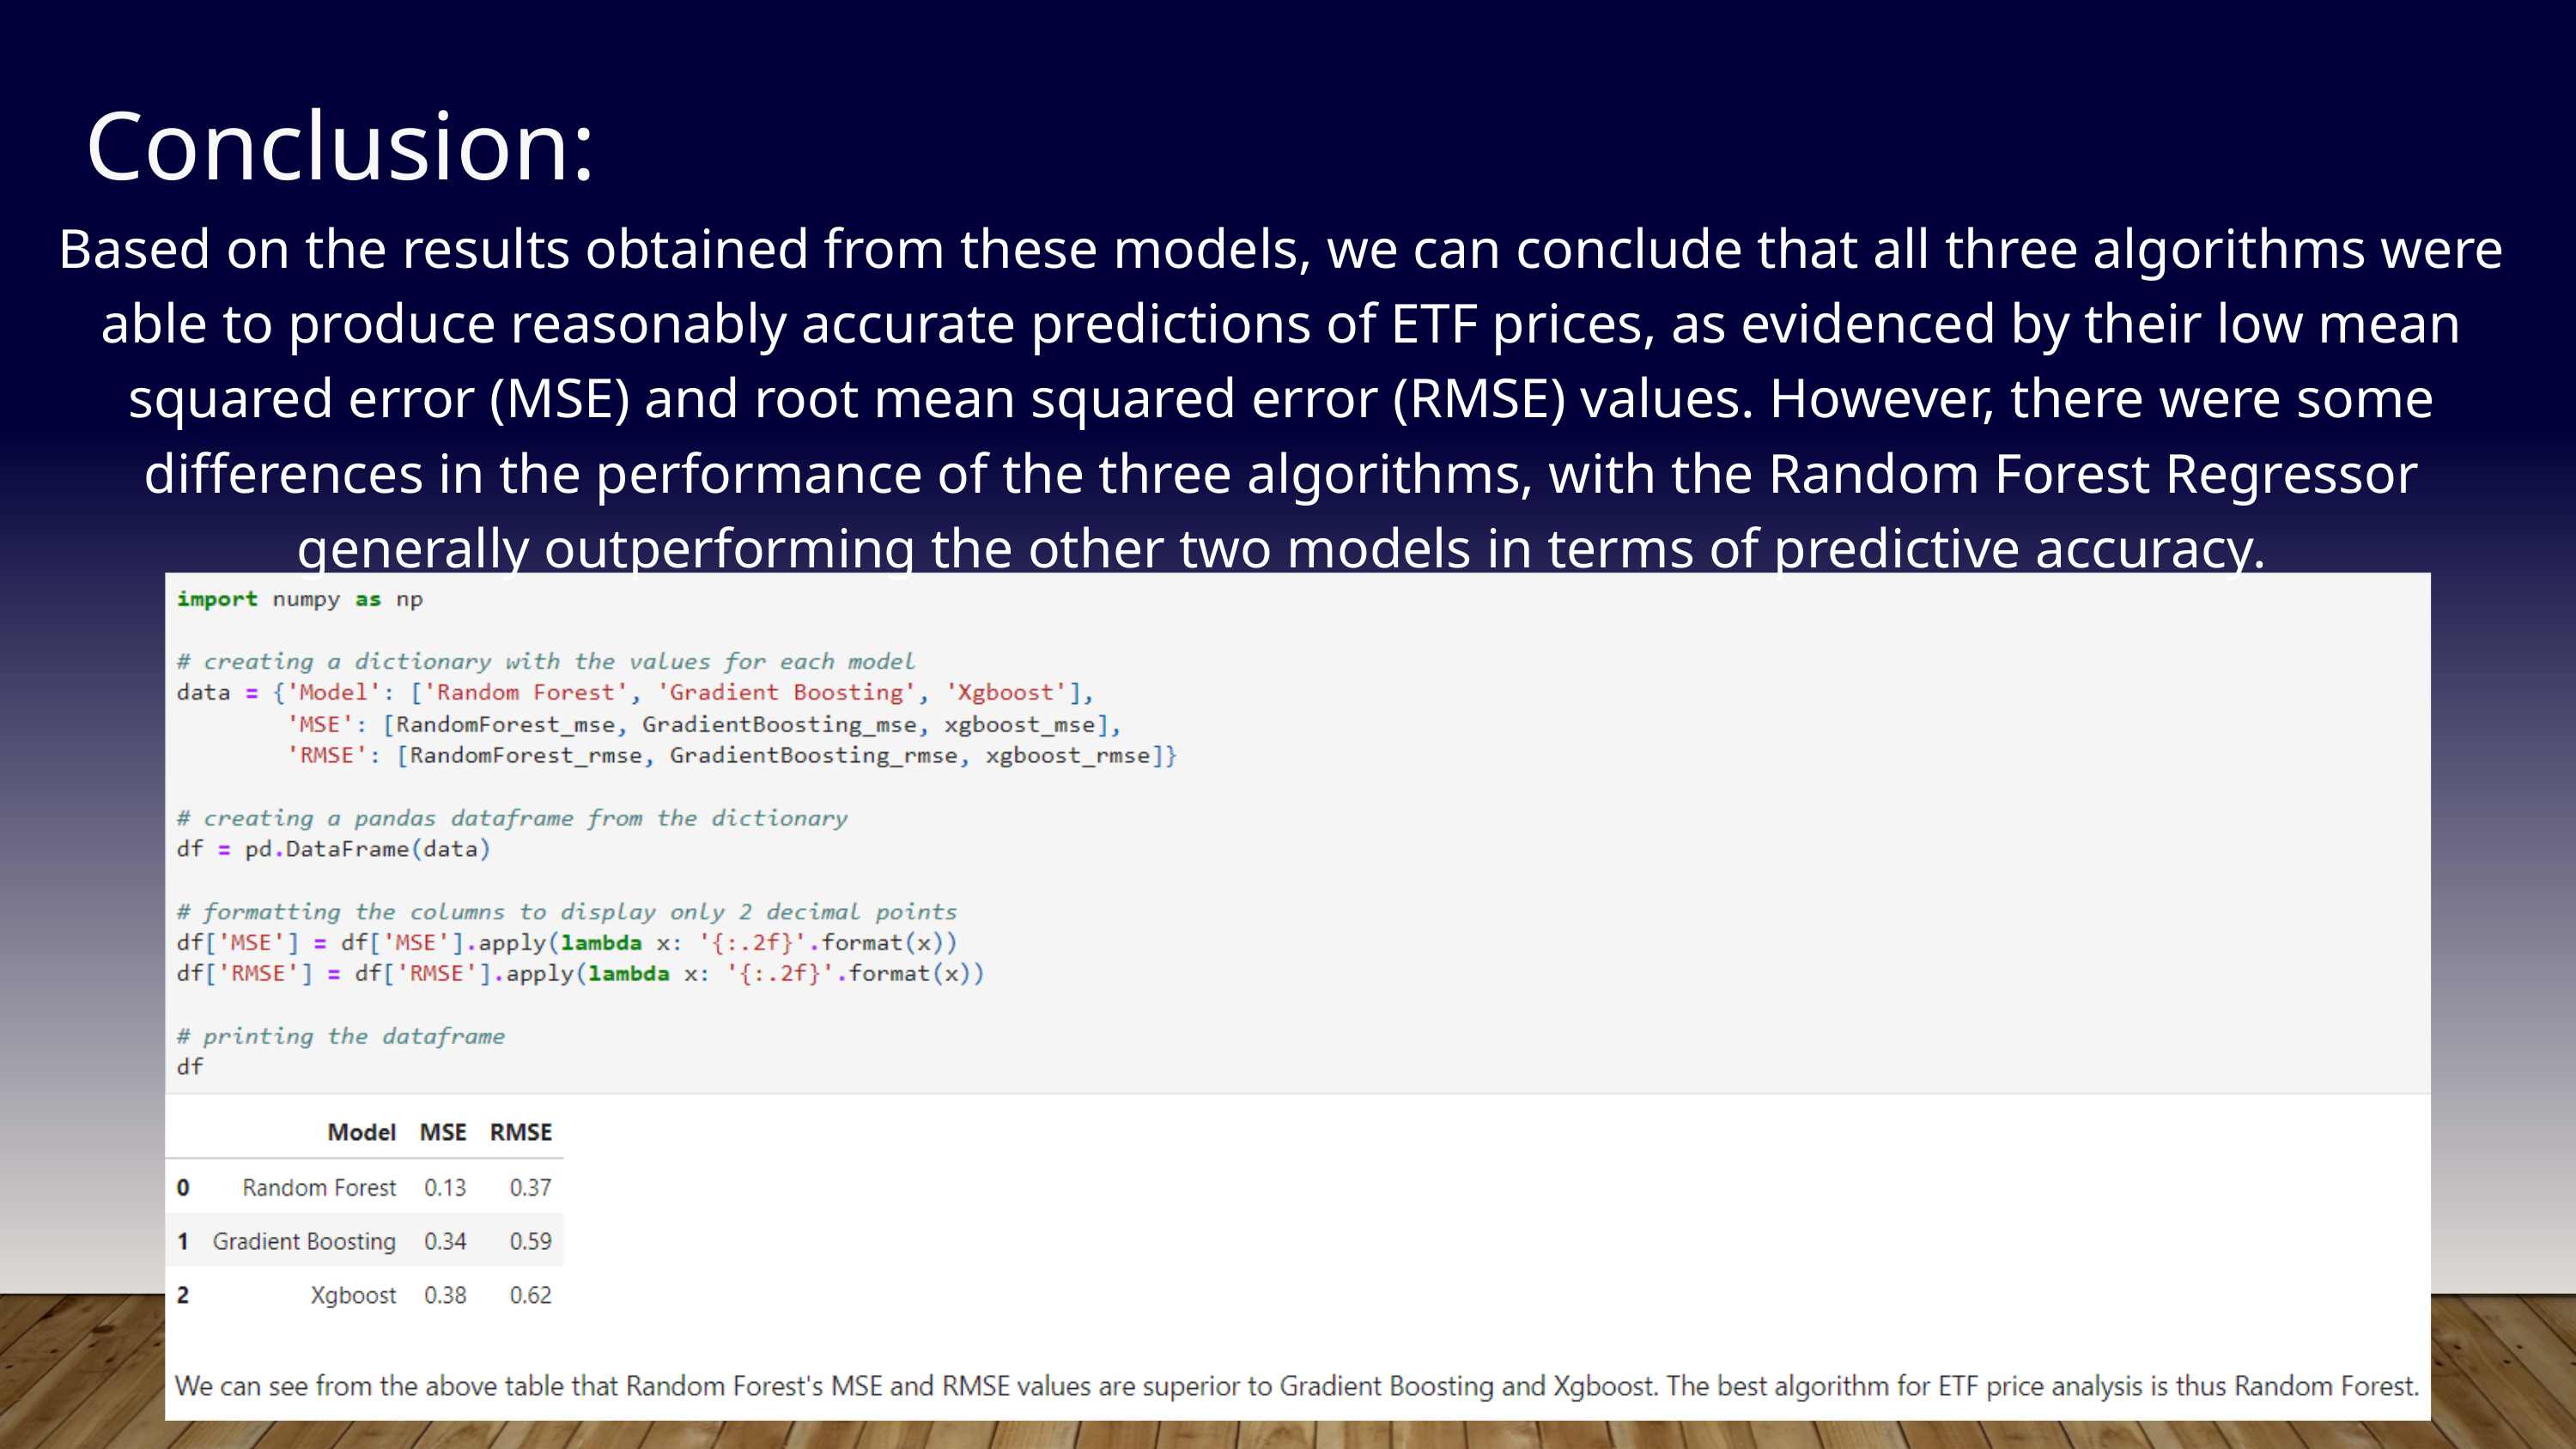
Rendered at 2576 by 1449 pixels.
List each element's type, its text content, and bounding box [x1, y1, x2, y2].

text_box Conclusion: [81, 67, 600, 199]
text_box Based on the results obtained from these models, we can conclude that all three algorithms were able to produce reasonably accurate predictions of ETF prices, as evidenced by their low mean squared error (MSE) and root mean squared error (RMSE) values. However, there were some differences in the performance of the three algorithms, with the Random Forest Regressor generally outperforming the other two models in terms of predictive accuracy. [40, 203, 2526, 654]
picture [0, 573, 2576, 1449]
